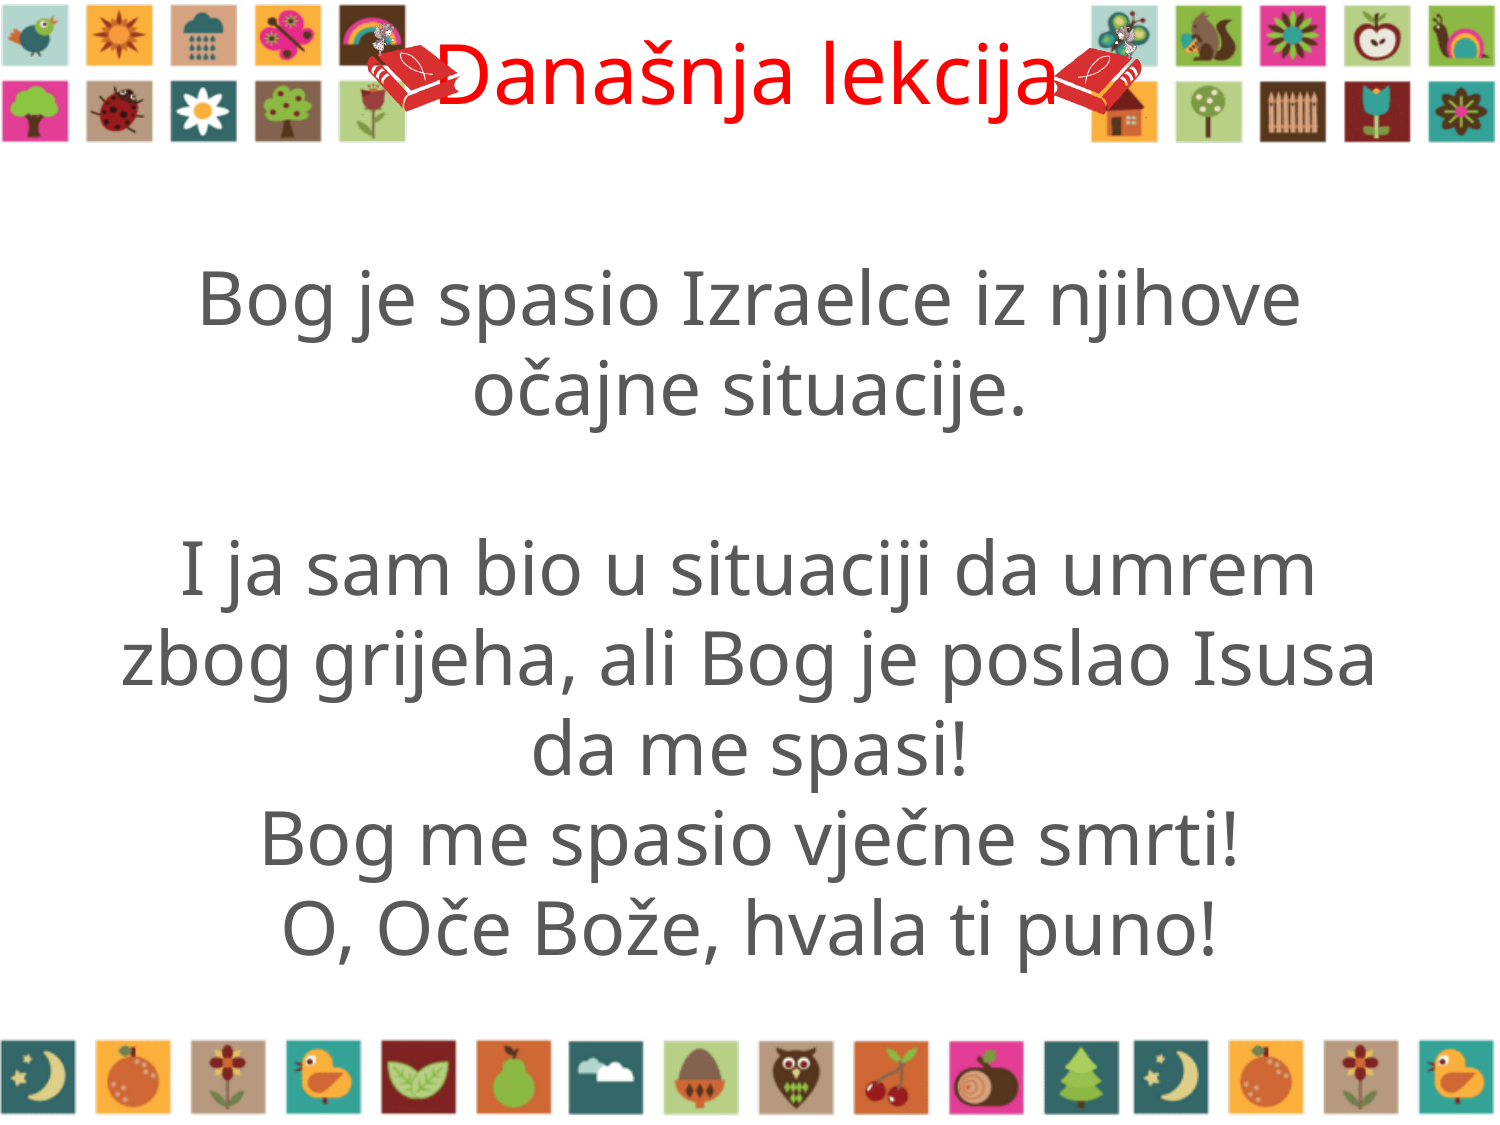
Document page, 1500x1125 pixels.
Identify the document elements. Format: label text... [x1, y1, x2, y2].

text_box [0, 1028, 1500, 1118]
picture [0, 3, 492, 150]
text_box Bog je spasio Izraelce iz njihove očajne situacije. I ja sam bio u situaciji da umrem zbog grijeha, ali Bog je poslao Isusa da me spasi! Bog me spasio vječne smrti! O, Oče Bože, hvala ti puno! [76, 243, 1424, 979]
picture [1019, 3, 1500, 150]
text_box Današnja lekcija [425, 13, 1077, 129]
